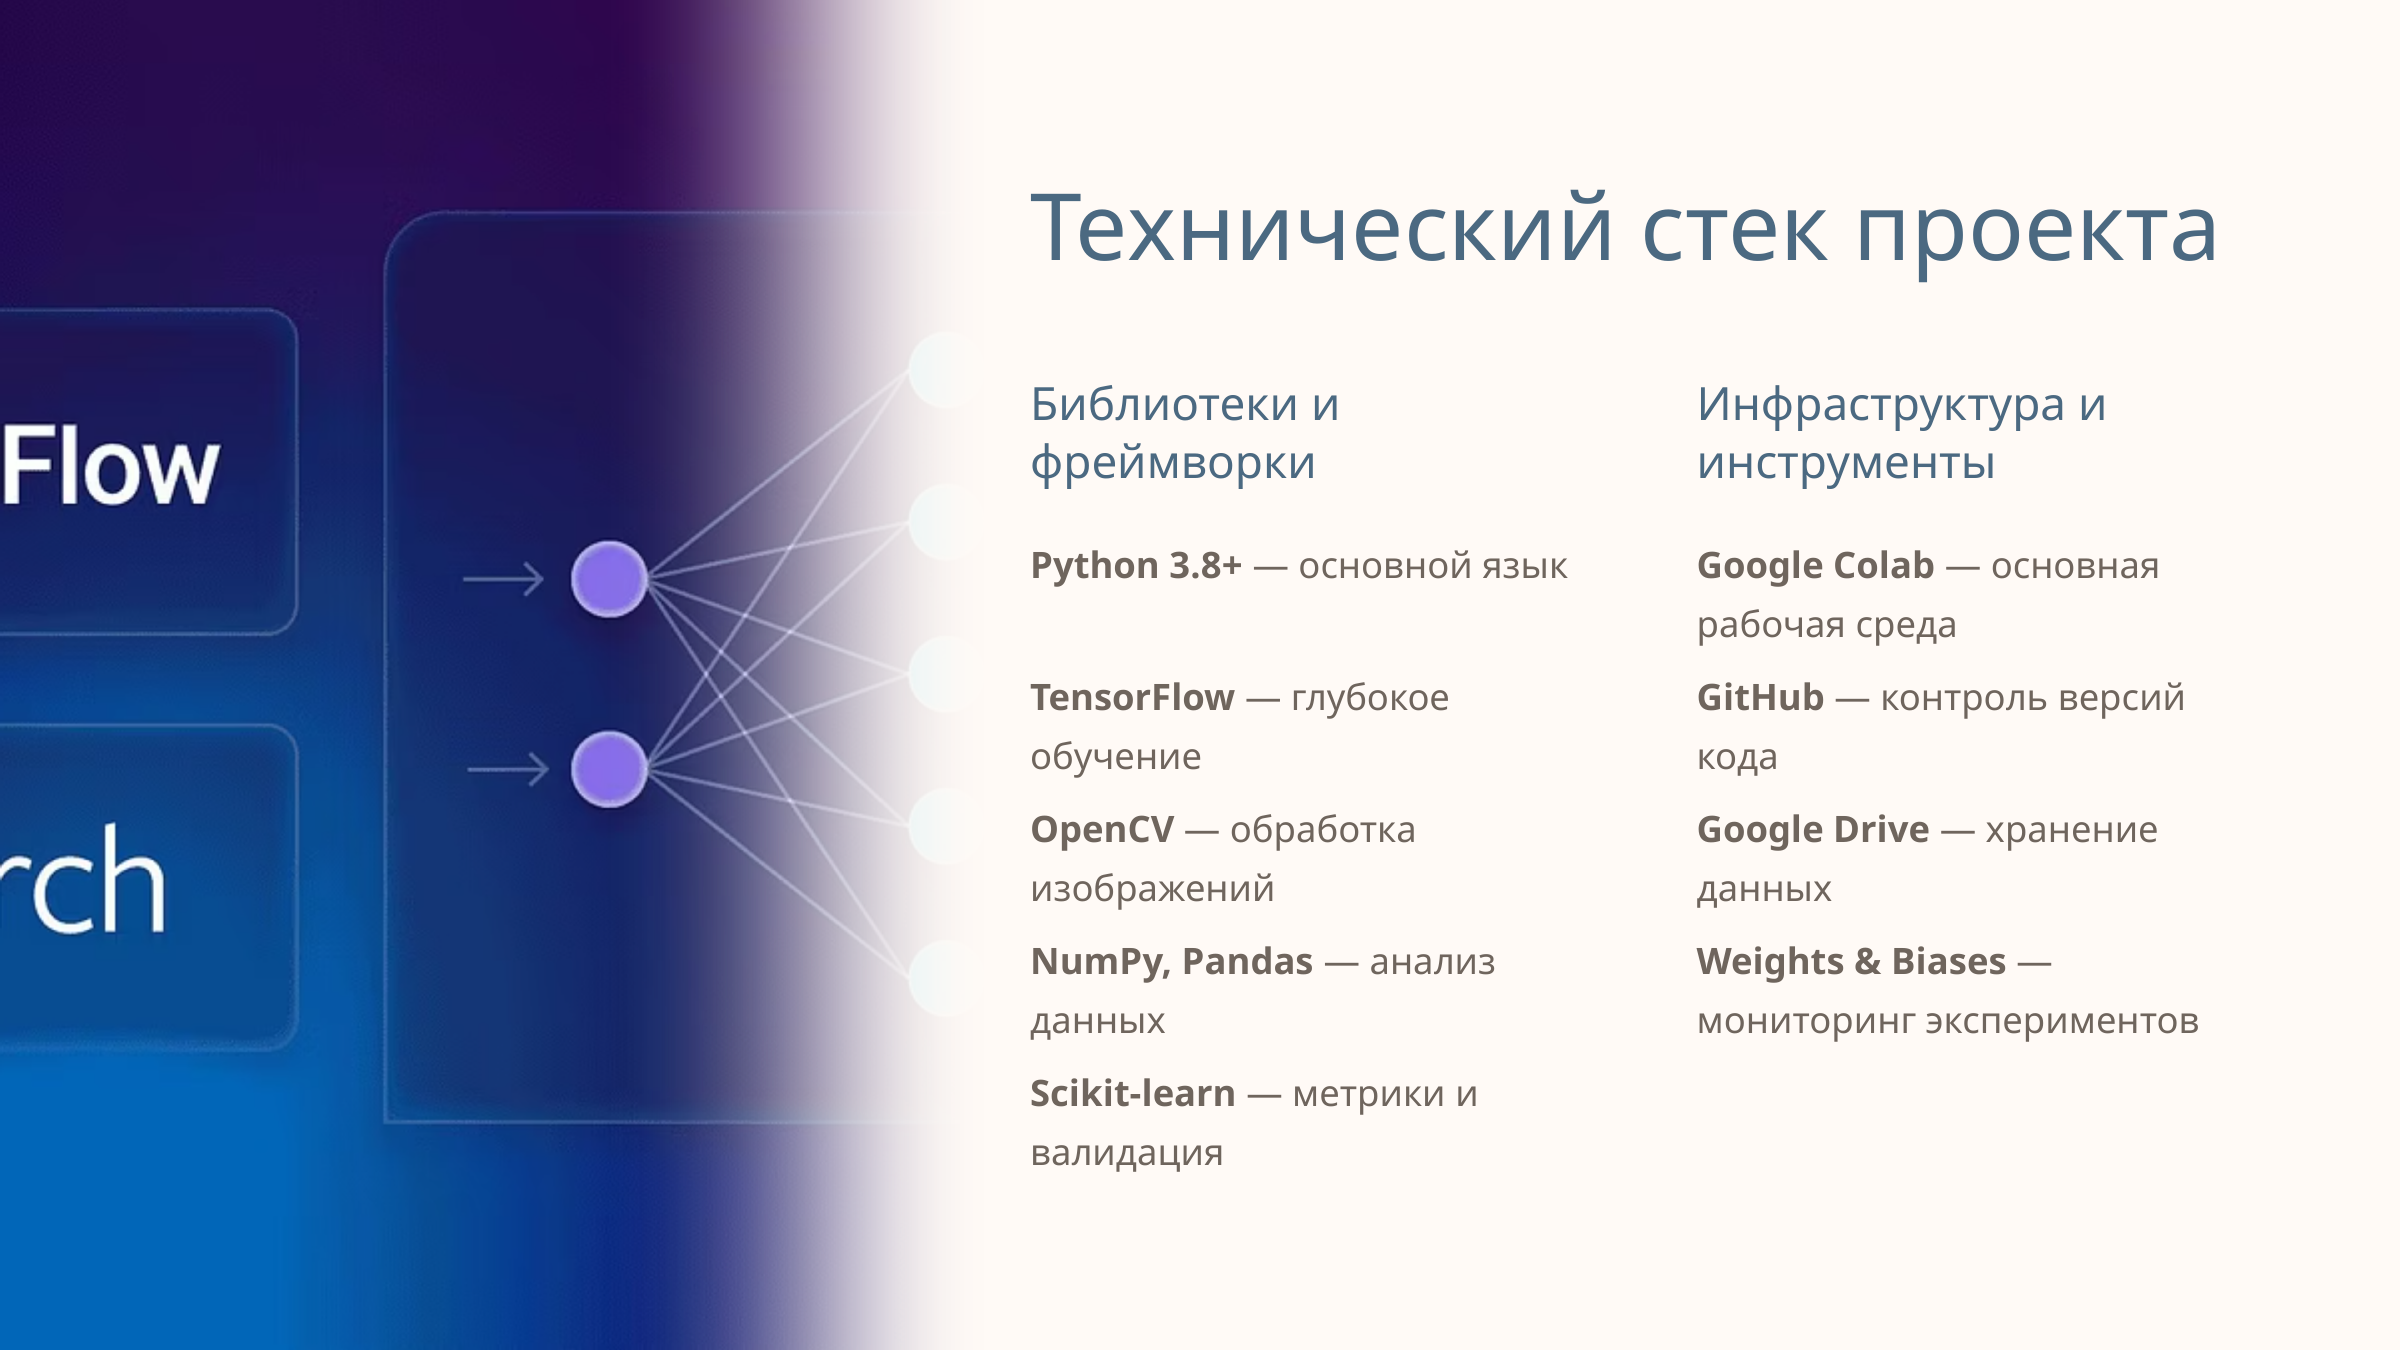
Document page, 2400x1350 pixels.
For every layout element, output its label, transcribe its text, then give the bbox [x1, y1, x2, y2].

text_box Python 3.8+ — основной язык [1030, 526, 1605, 646]
text_box Google Drive — хранение данных [1696, 790, 2271, 910]
text_box Scikit-learn — метрики и валидация [1030, 1054, 1605, 1174]
text_box Google Colab — основная рабочая среда [1696, 526, 2271, 646]
text_box Weights & Biases — мониторинг экспериментов [1696, 922, 2271, 1042]
text_box Инфраструктура и инструменты [1696, 372, 2271, 489]
text_box OpenCV — обработка изображений [1030, 790, 1605, 910]
text_box Библиотеки и фреймворки [1030, 372, 1605, 489]
picture [0, 0, 990, 1350]
text_box TensorFlow — глубокое обучение [1030, 658, 1605, 778]
text_box GitHub — контроль версий кода [1696, 658, 2271, 778]
text_box Технический стек проекта [1030, 163, 2241, 280]
text_box NumPy, Pandas — анализ данных [1030, 922, 1605, 1042]
